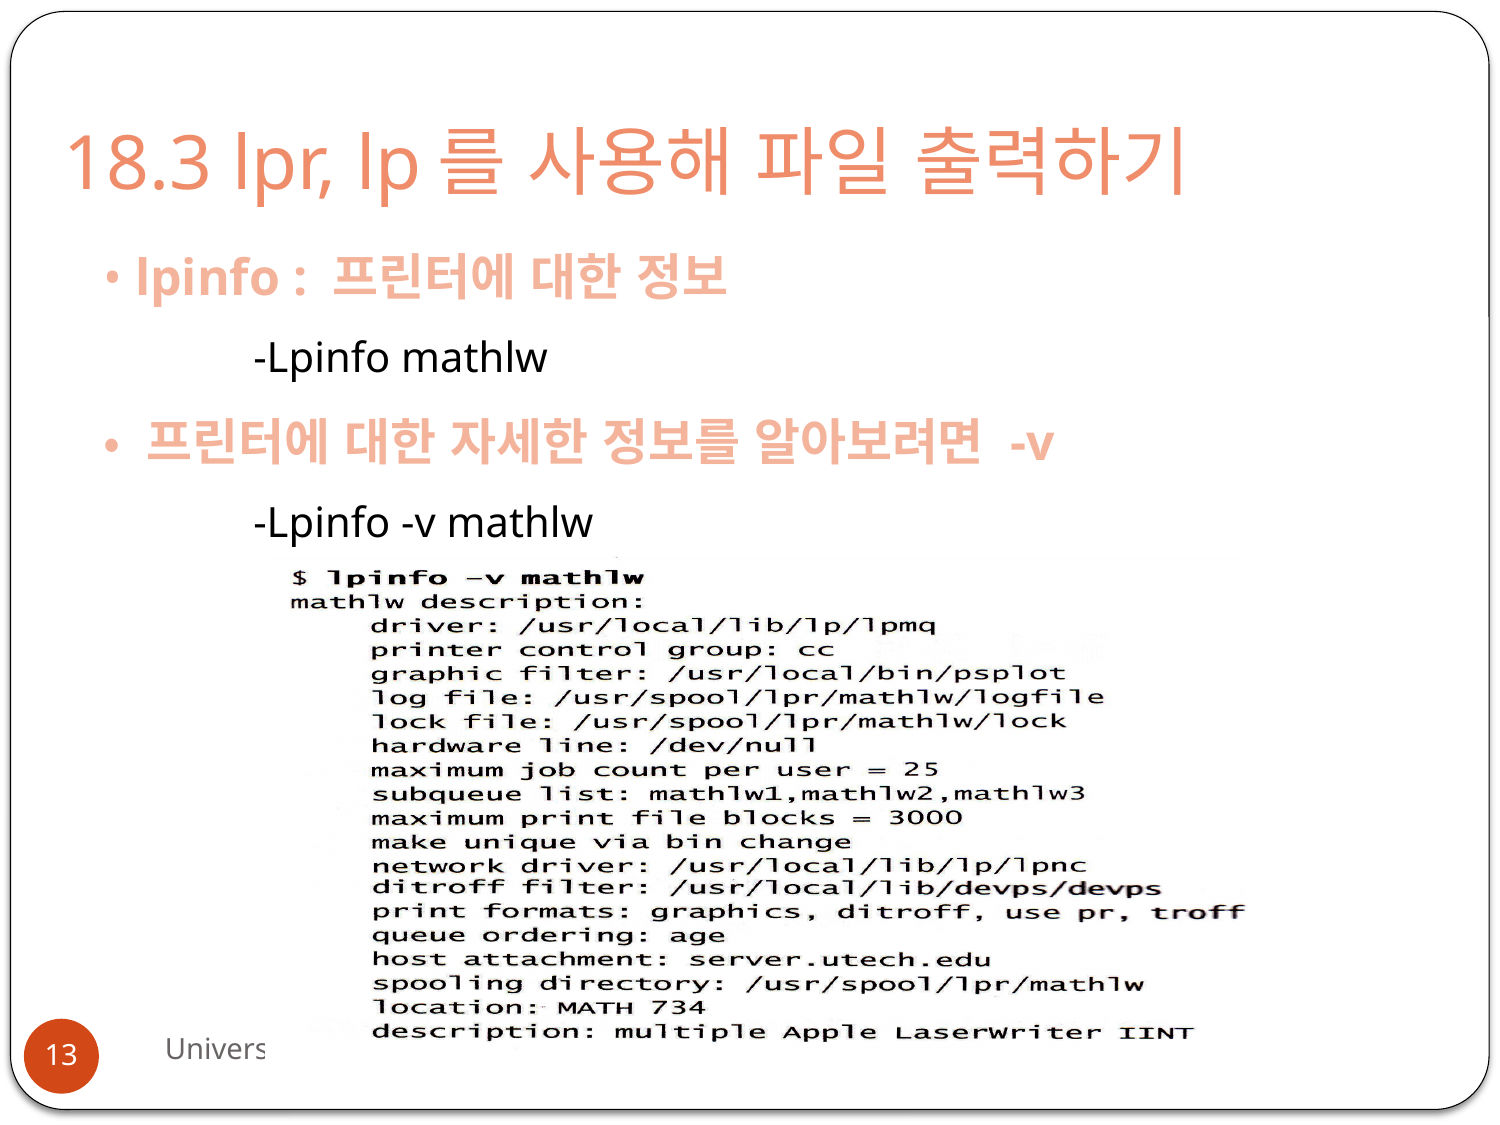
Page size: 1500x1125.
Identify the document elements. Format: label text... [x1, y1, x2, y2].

picture [265, 556, 1247, 1071]
text_box • lpinfo : 프린터에 대한 정보 -Lpinfo mathlw • 프린터에 대한 자세한 정보를 알아보려면 -v -Lpinfo -v mathlw [88, 208, 1500, 553]
title 18.3 lpr, lp를 사용해 파일 출력하기 [29, 32, 1255, 220]
footer University of Ulsan CIC [150, 1012, 800, 1088]
slide_number 13 [23, 1018, 99, 1094]
